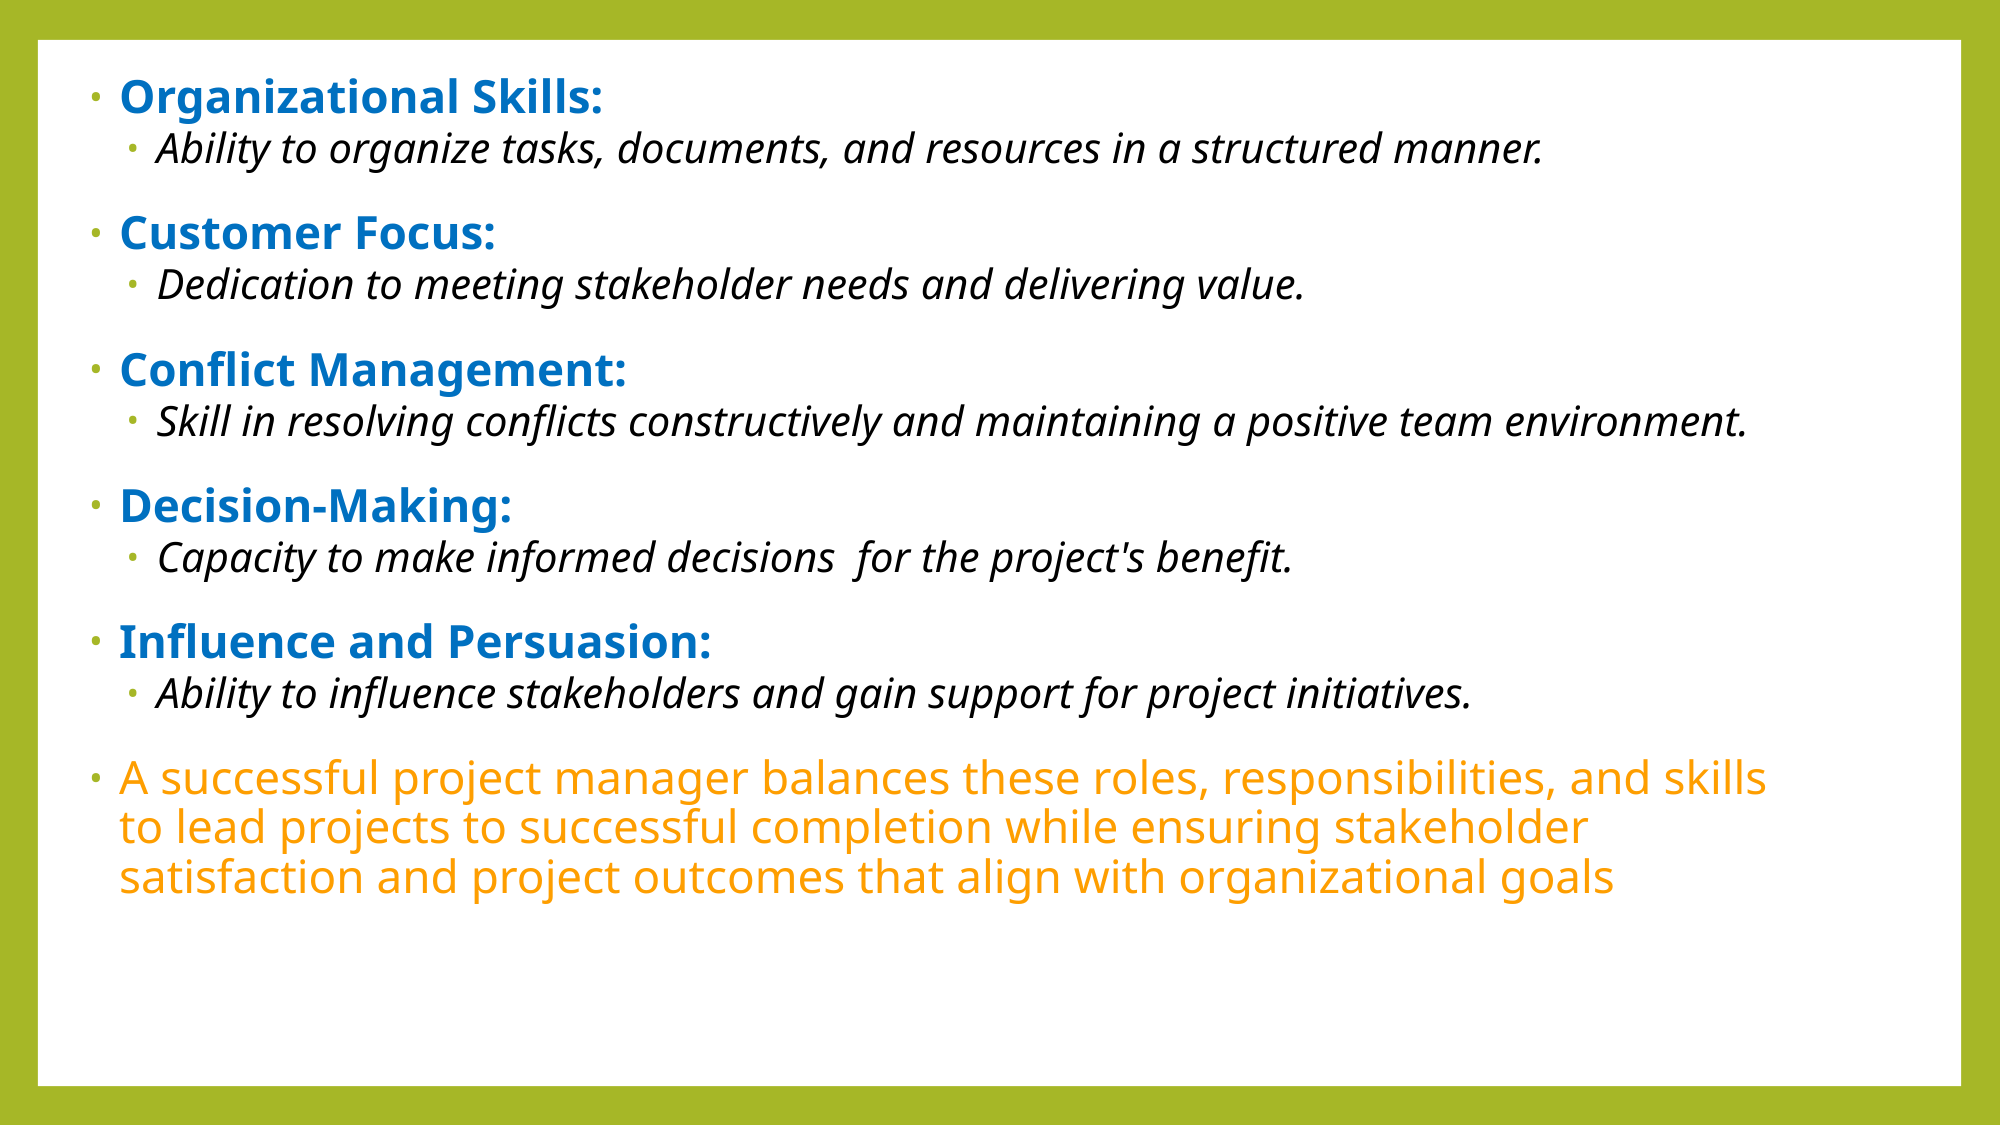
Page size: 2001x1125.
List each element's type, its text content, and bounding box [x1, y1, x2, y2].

list Organizational Skills: Ability to organize tasks, documents, and resources in a structured manner. Customer Focus: Dedication to meeting stakeholder needs and delivering value. Conflict Management: Skill in resolving conflicts constructively and maintaining a positive team environment. Decision-Making: Capacity to make informed decisions for the project's benefit. Influence and Persuasion: Ability to influence stakeholders and gain support for project initiatives. A successful project manager balances these roles, responsibilities, and skills to lead projects to successful completion while ensuring stakeholder satisfaction and project outcomes that align with organizational goals [66, 66, 1808, 1000]
